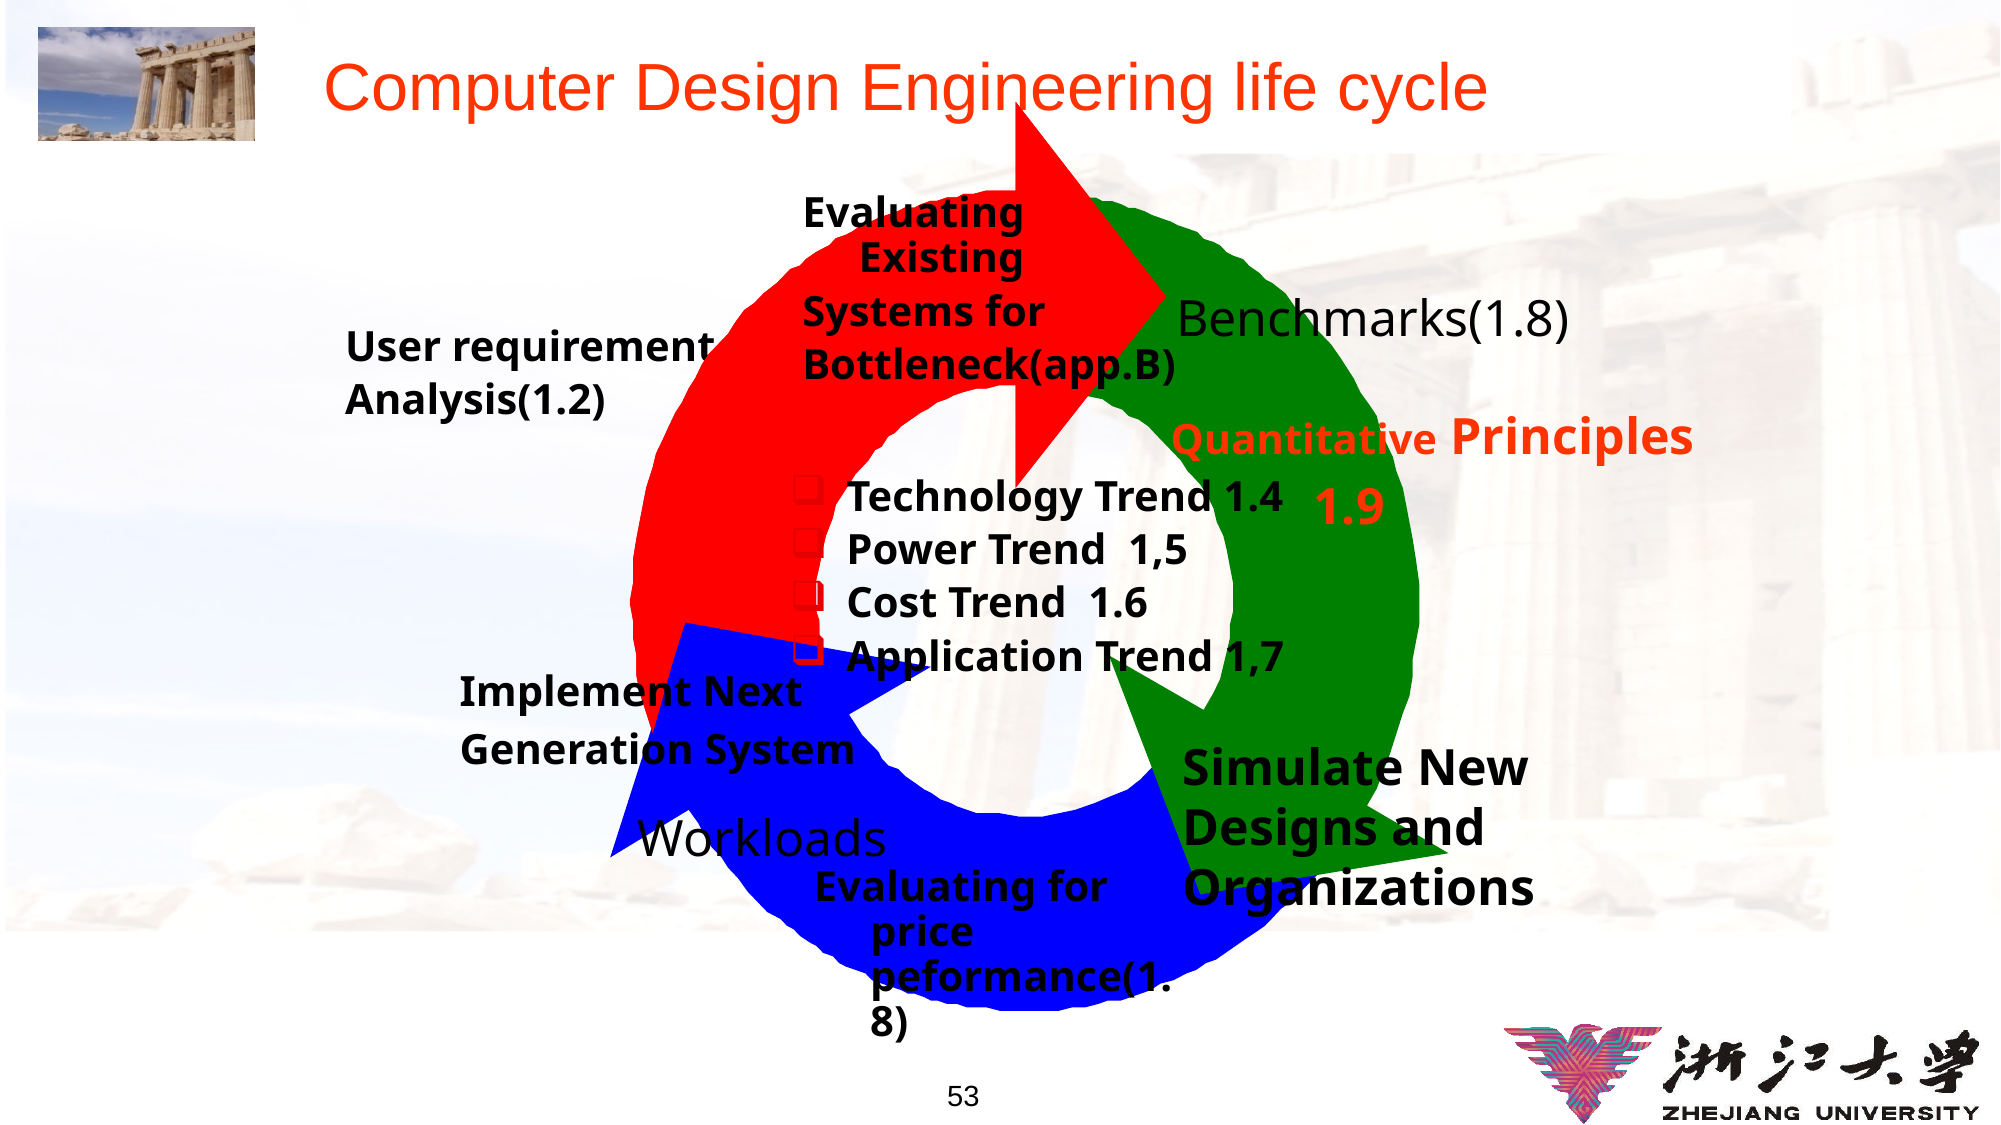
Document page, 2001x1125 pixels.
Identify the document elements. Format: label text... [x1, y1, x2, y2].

text_box Simulate New Designs and Organizations [1454, 727, 1550, 923]
picture [0, 0, 2001, 1125]
list User requirement Analysis(1.2) [330, 317, 604, 464]
title Computer Design Engineering life cycle [308, 0, 1792, 154]
text_box Quantitative Principles 1.9 [1454, 397, 1823, 542]
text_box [609, 101, 1450, 1012]
text_box Implement Next Generation System [444, 657, 604, 781]
text_box Benchmarks(1.8) [1454, 278, 1585, 354]
text_box Evaluating for price peformance(1.8) [799, 1021, 1201, 1053]
